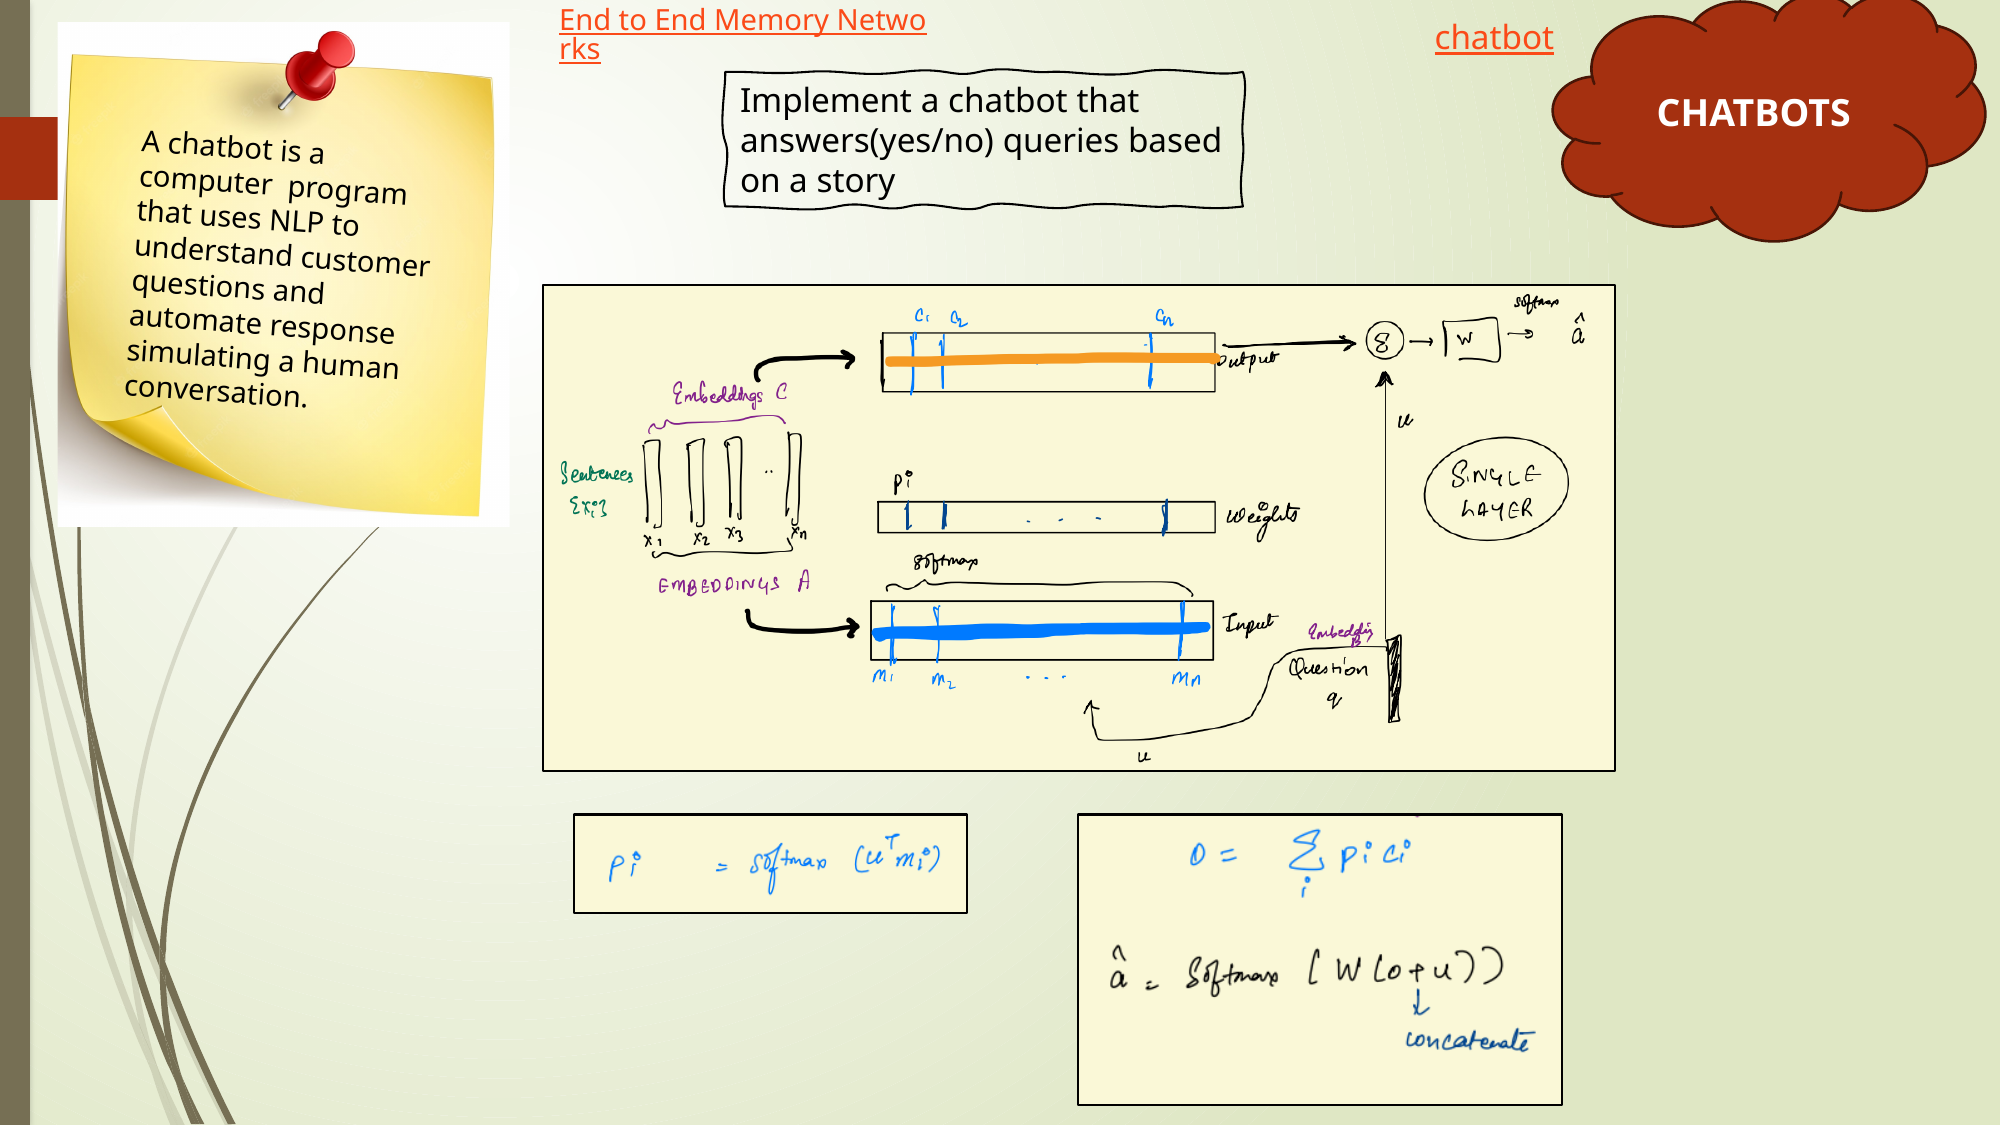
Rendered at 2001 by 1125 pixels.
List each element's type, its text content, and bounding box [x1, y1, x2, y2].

picture [1078, 815, 1561, 1105]
text_box chatbot [1419, 8, 1641, 69]
picture [574, 815, 966, 913]
text_box CHATBOTS [1551, 0, 1987, 243]
text_box Implement a chatbot that answers(yes/no) queries based on a story [722, 69, 1246, 210]
picture [544, 286, 1615, 770]
picture [57, 22, 510, 528]
text_box End to End Memory Networks [544, 0, 948, 49]
